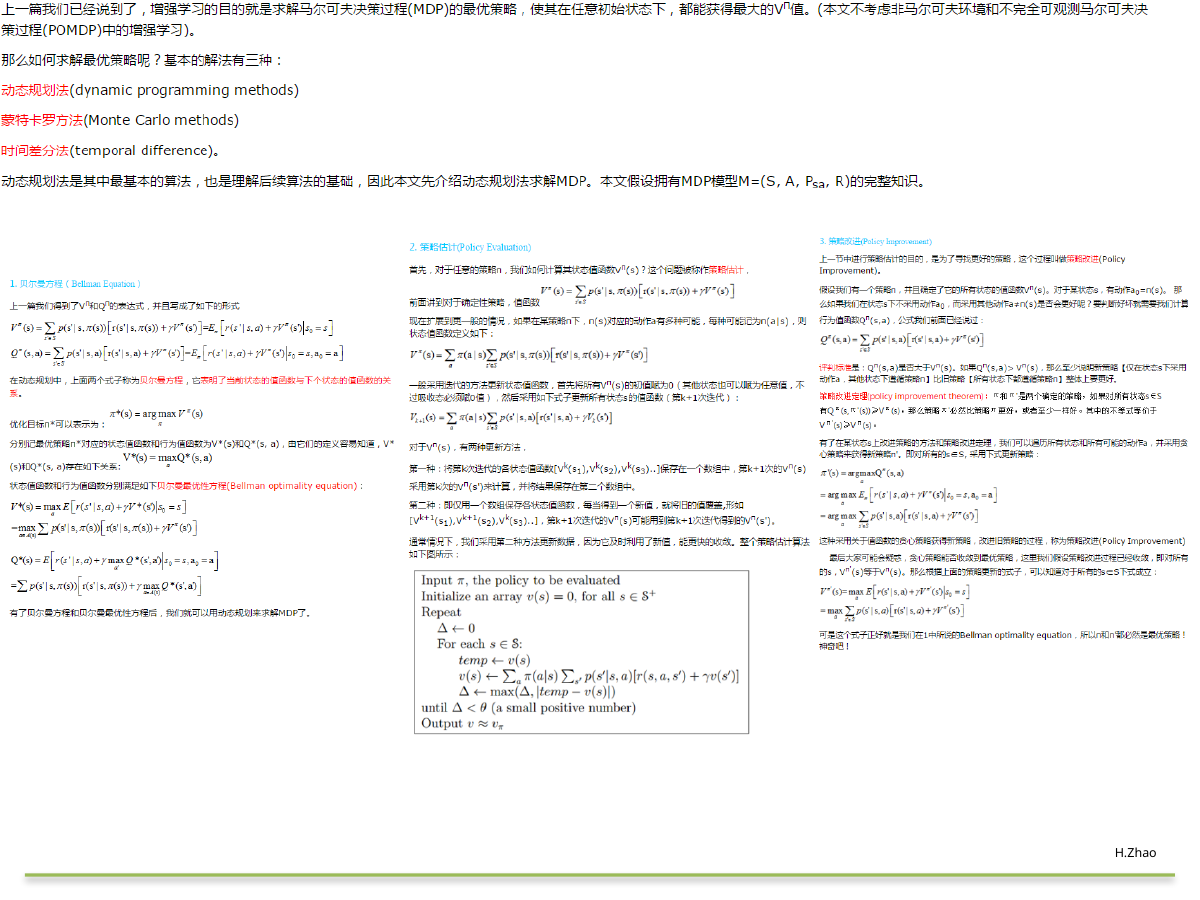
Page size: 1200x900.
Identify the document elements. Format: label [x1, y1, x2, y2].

picture [0, 0, 1161, 188]
picture [0, 237, 1188, 738]
